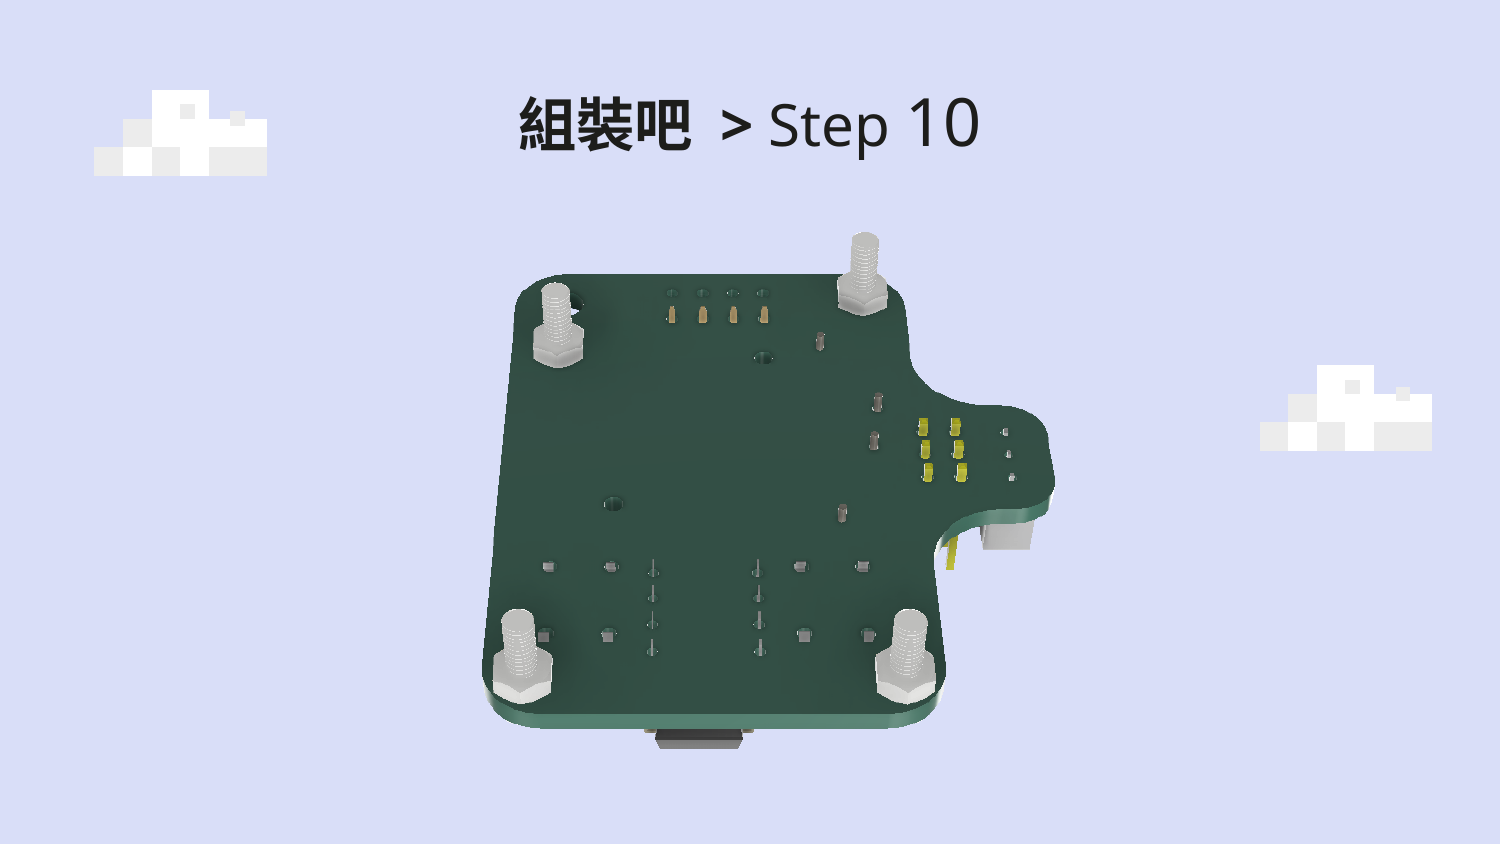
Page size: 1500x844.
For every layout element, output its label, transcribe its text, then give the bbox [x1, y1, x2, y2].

text_box 組裝吧 > Step 10 [118, 72, 1382, 167]
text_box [93, 89, 267, 177]
picture [474, 227, 1069, 765]
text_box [1259, 364, 1432, 452]
